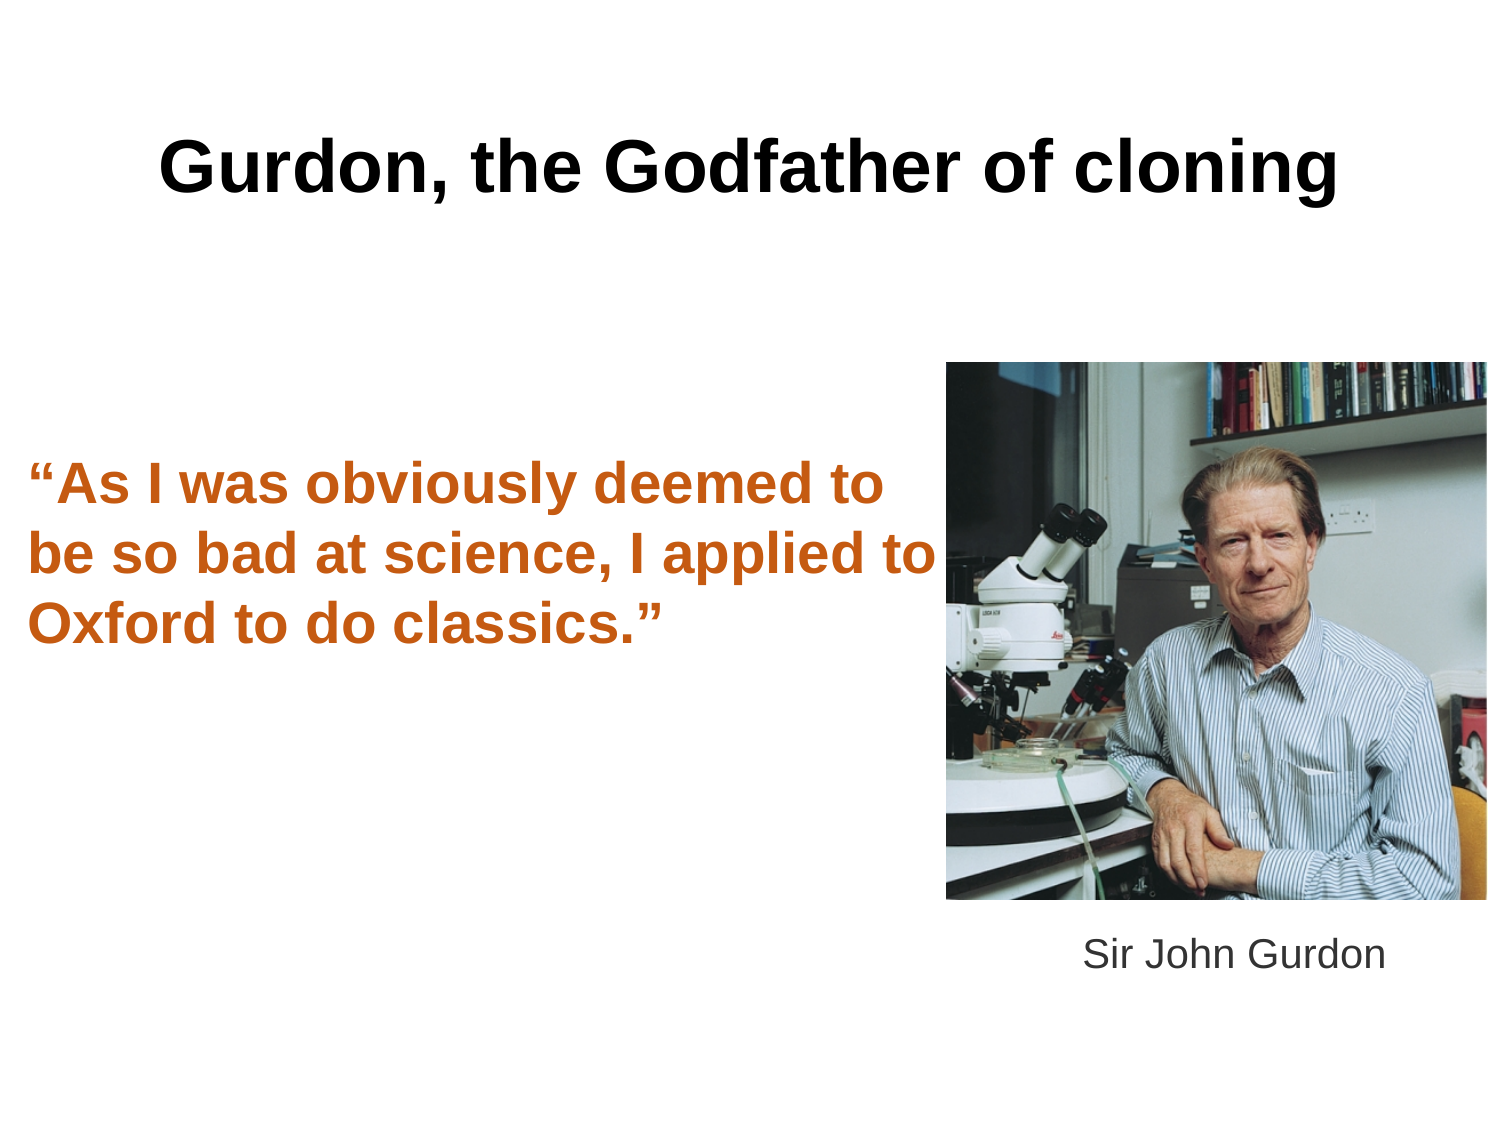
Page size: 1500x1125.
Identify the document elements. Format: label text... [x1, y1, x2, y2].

text_box Sir John Gurdon [1067, 919, 1402, 985]
picture [946, 362, 1488, 900]
text_box “As I was obviously deemed to be so bad at science, I applied to Oxford to do classics.” [12, 437, 946, 663]
title Gurdon, the Godfather of cloning [103, 59, 1397, 278]
